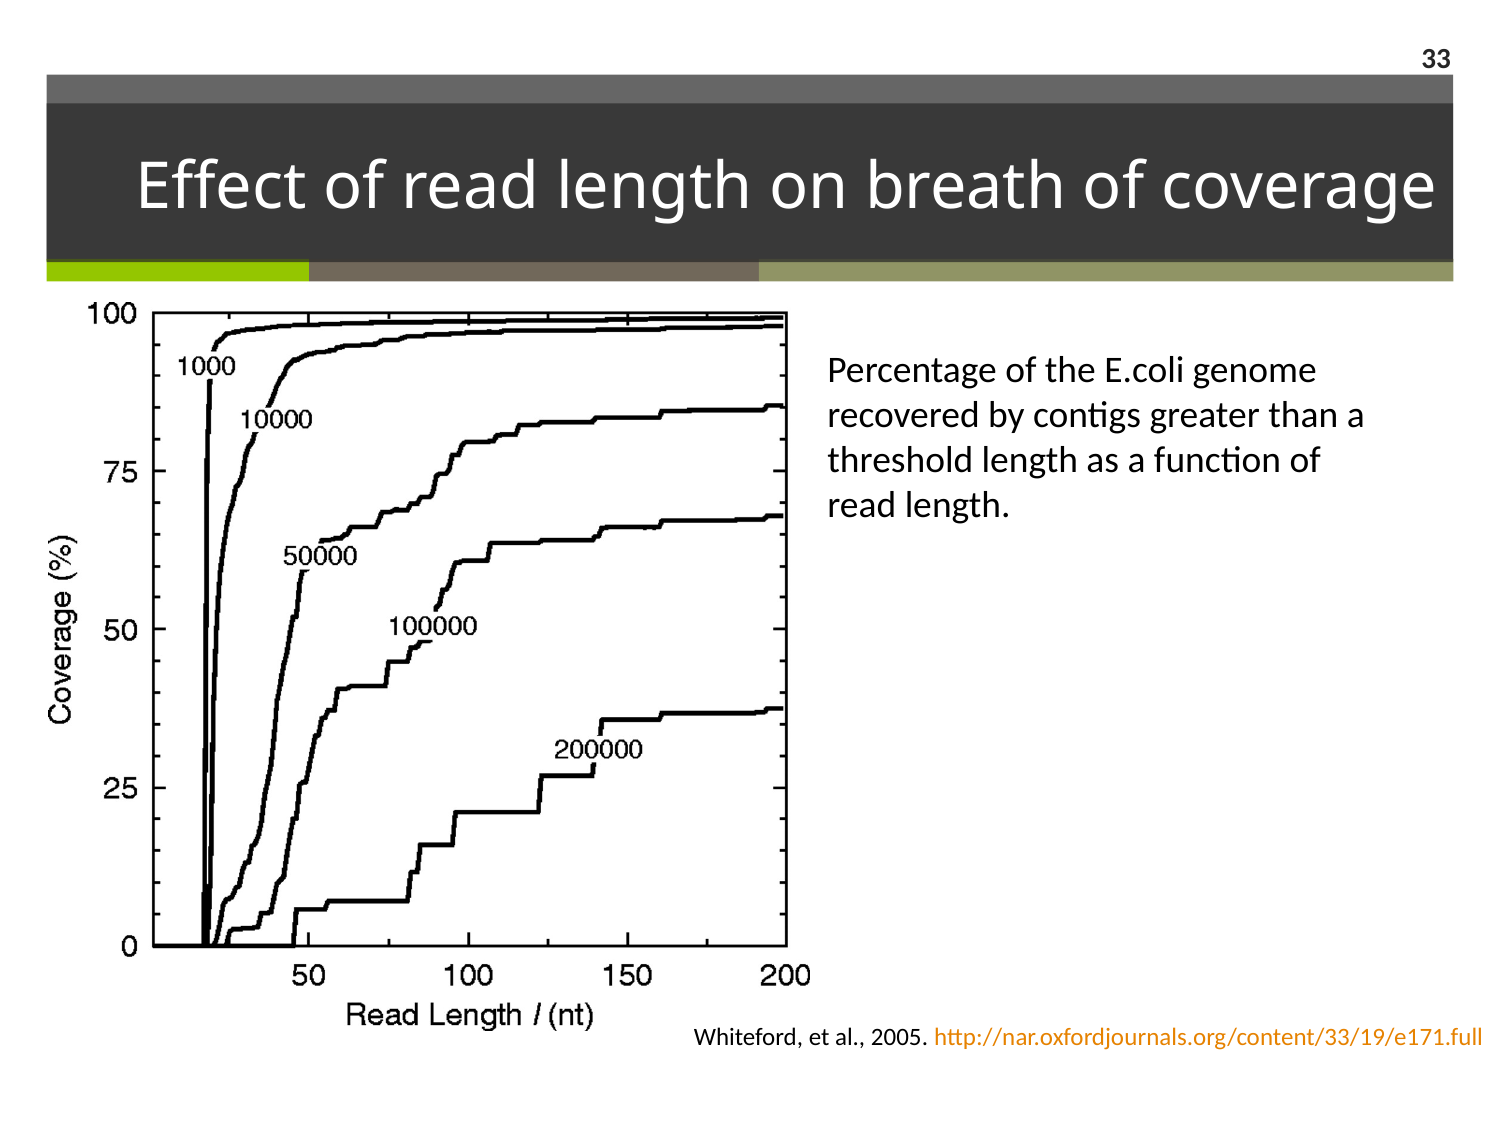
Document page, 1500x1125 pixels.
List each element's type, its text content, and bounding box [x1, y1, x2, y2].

title Effect of read length on breath of coverage [46, 103, 1454, 263]
text_box Whiteford, et al., 2005. http://nar.oxfordjournals.org/content/33/19/e171.full [679, 1013, 1500, 1058]
text_box Percentage of the E.coli genome recovered by contigs greater than a threshold length as a function of read length. [815, 338, 1413, 533]
slide_number 33 [1362, 27, 1466, 87]
picture [48, 302, 810, 1031]
